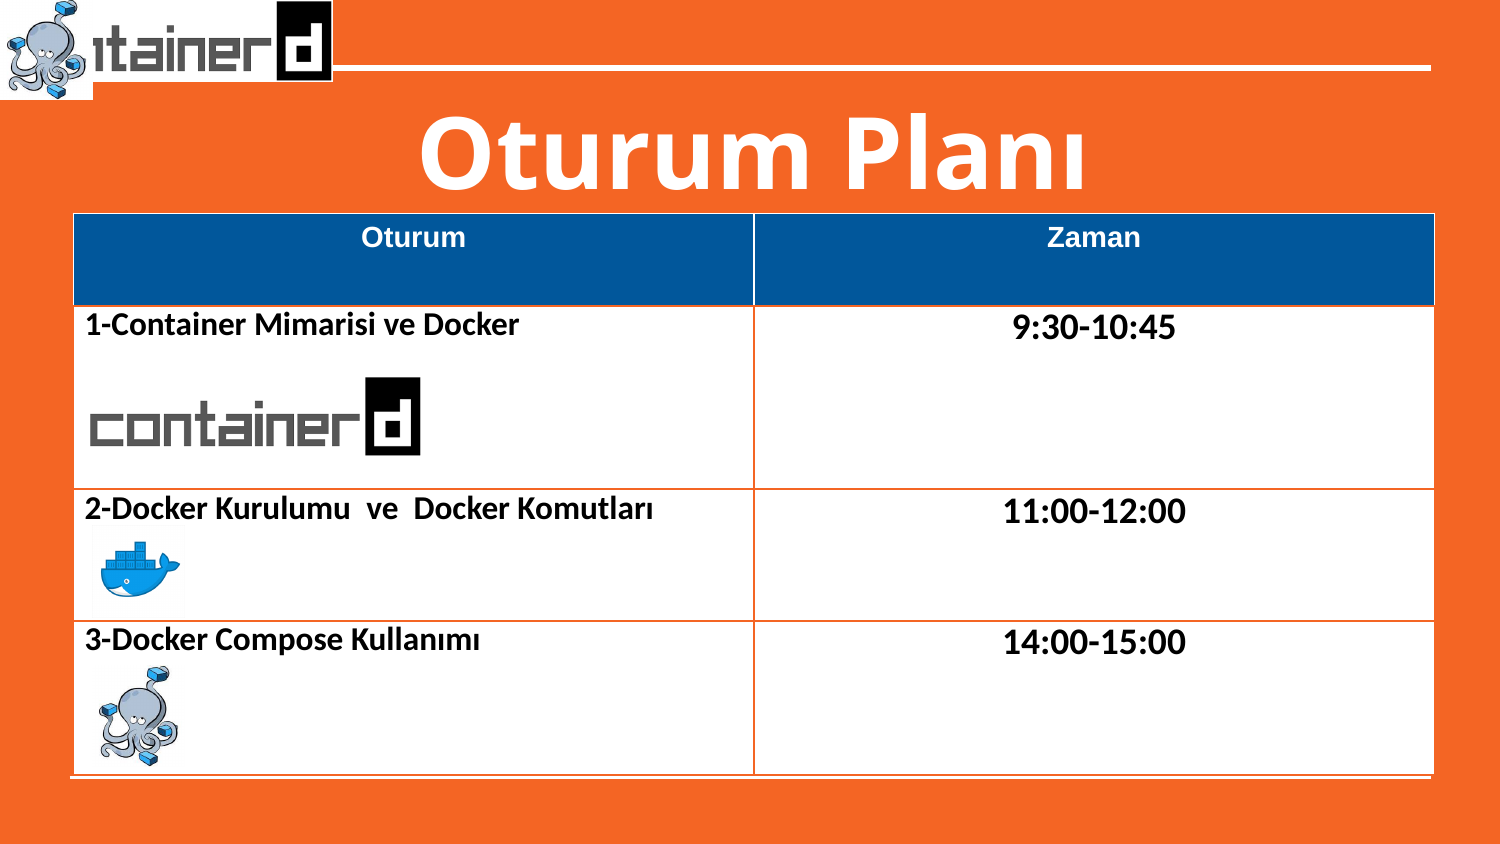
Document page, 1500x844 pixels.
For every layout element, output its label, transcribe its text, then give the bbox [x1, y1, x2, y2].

picture [91, 665, 185, 767]
table_cell 14:00-15:00 [755, 622, 1434, 774]
title Oturum Planı [73, 37, 1435, 213]
picture [0, 0, 333, 100]
table_header Oturum [74, 214, 753, 305]
table_header Zaman [755, 214, 1434, 305]
table_cell 3-Docker Compose Kullanımı [74, 622, 753, 774]
table_cell 11:00-12:00 [755, 490, 1434, 620]
table_cell 9:30-10:45 [755, 307, 1434, 488]
picture [91, 524, 185, 618]
table_cell 1-Container Mimarisi ve Docker [74, 307, 753, 488]
table_cell 2-Docker Kurulumu ve Docker Komutları [74, 490, 753, 620]
picture [88, 374, 422, 458]
